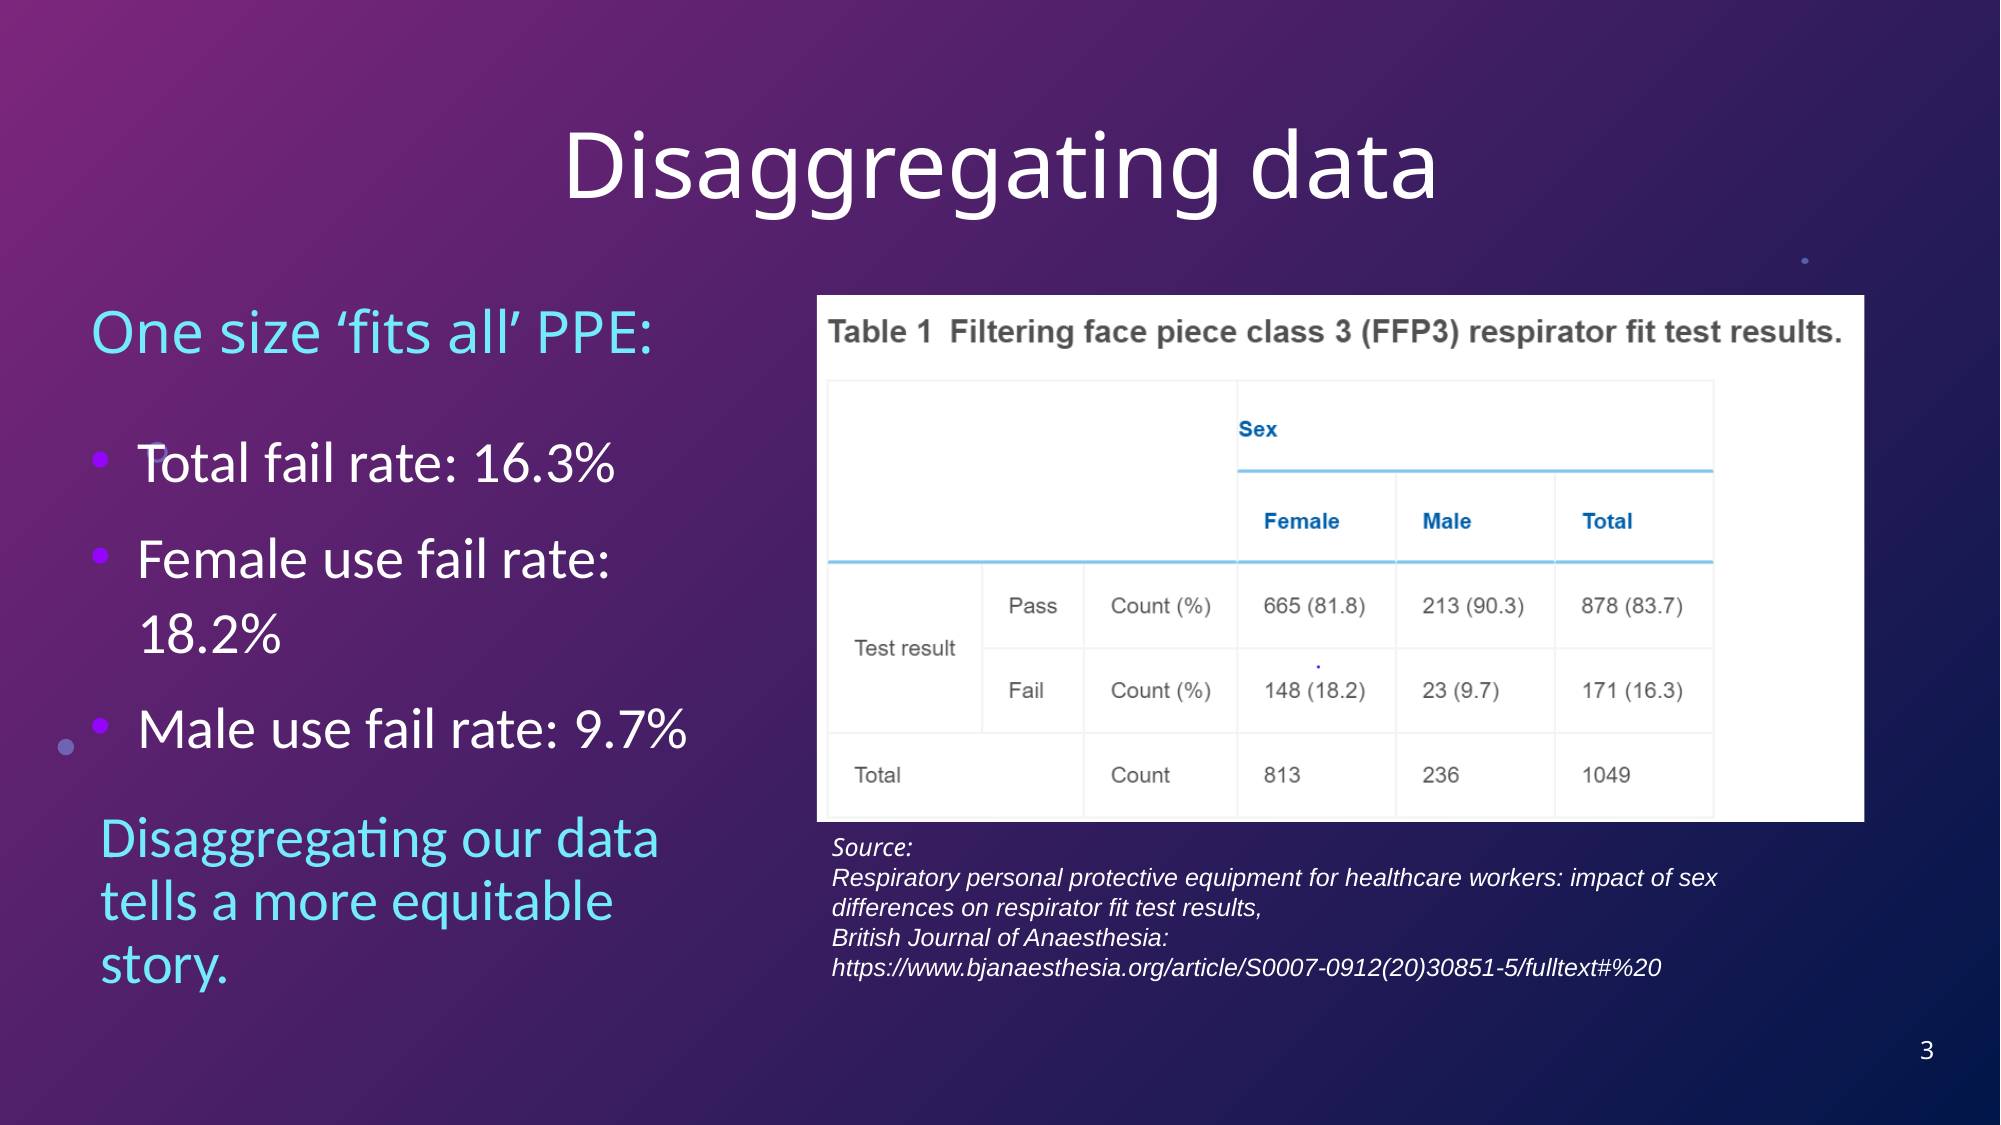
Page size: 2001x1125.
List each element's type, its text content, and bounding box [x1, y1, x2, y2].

title Disaggregating data [139, 59, 1865, 278]
picture [816, 295, 1865, 822]
text_box Total fail rate: 16.3% Female use fail rate: 18.2% Male use fail rate: 9.7% [75, 411, 713, 642]
text_box Disaggregating our data tells a more equitable story. [86, 800, 724, 958]
text_box One size ‘fits all’ PPE: [75, 295, 713, 411]
footer Source: Respiratory personal protective equipment for healthcare workers: impact of sex differences on respirator fit test results, British Journal of Anaesthesia: https://www.bjanaesthesia.org/article/S0007-0912(20)30851-5/fulltext#%20 [816, 891, 1865, 952]
slide_number 3 [1499, 1021, 1950, 1082]
